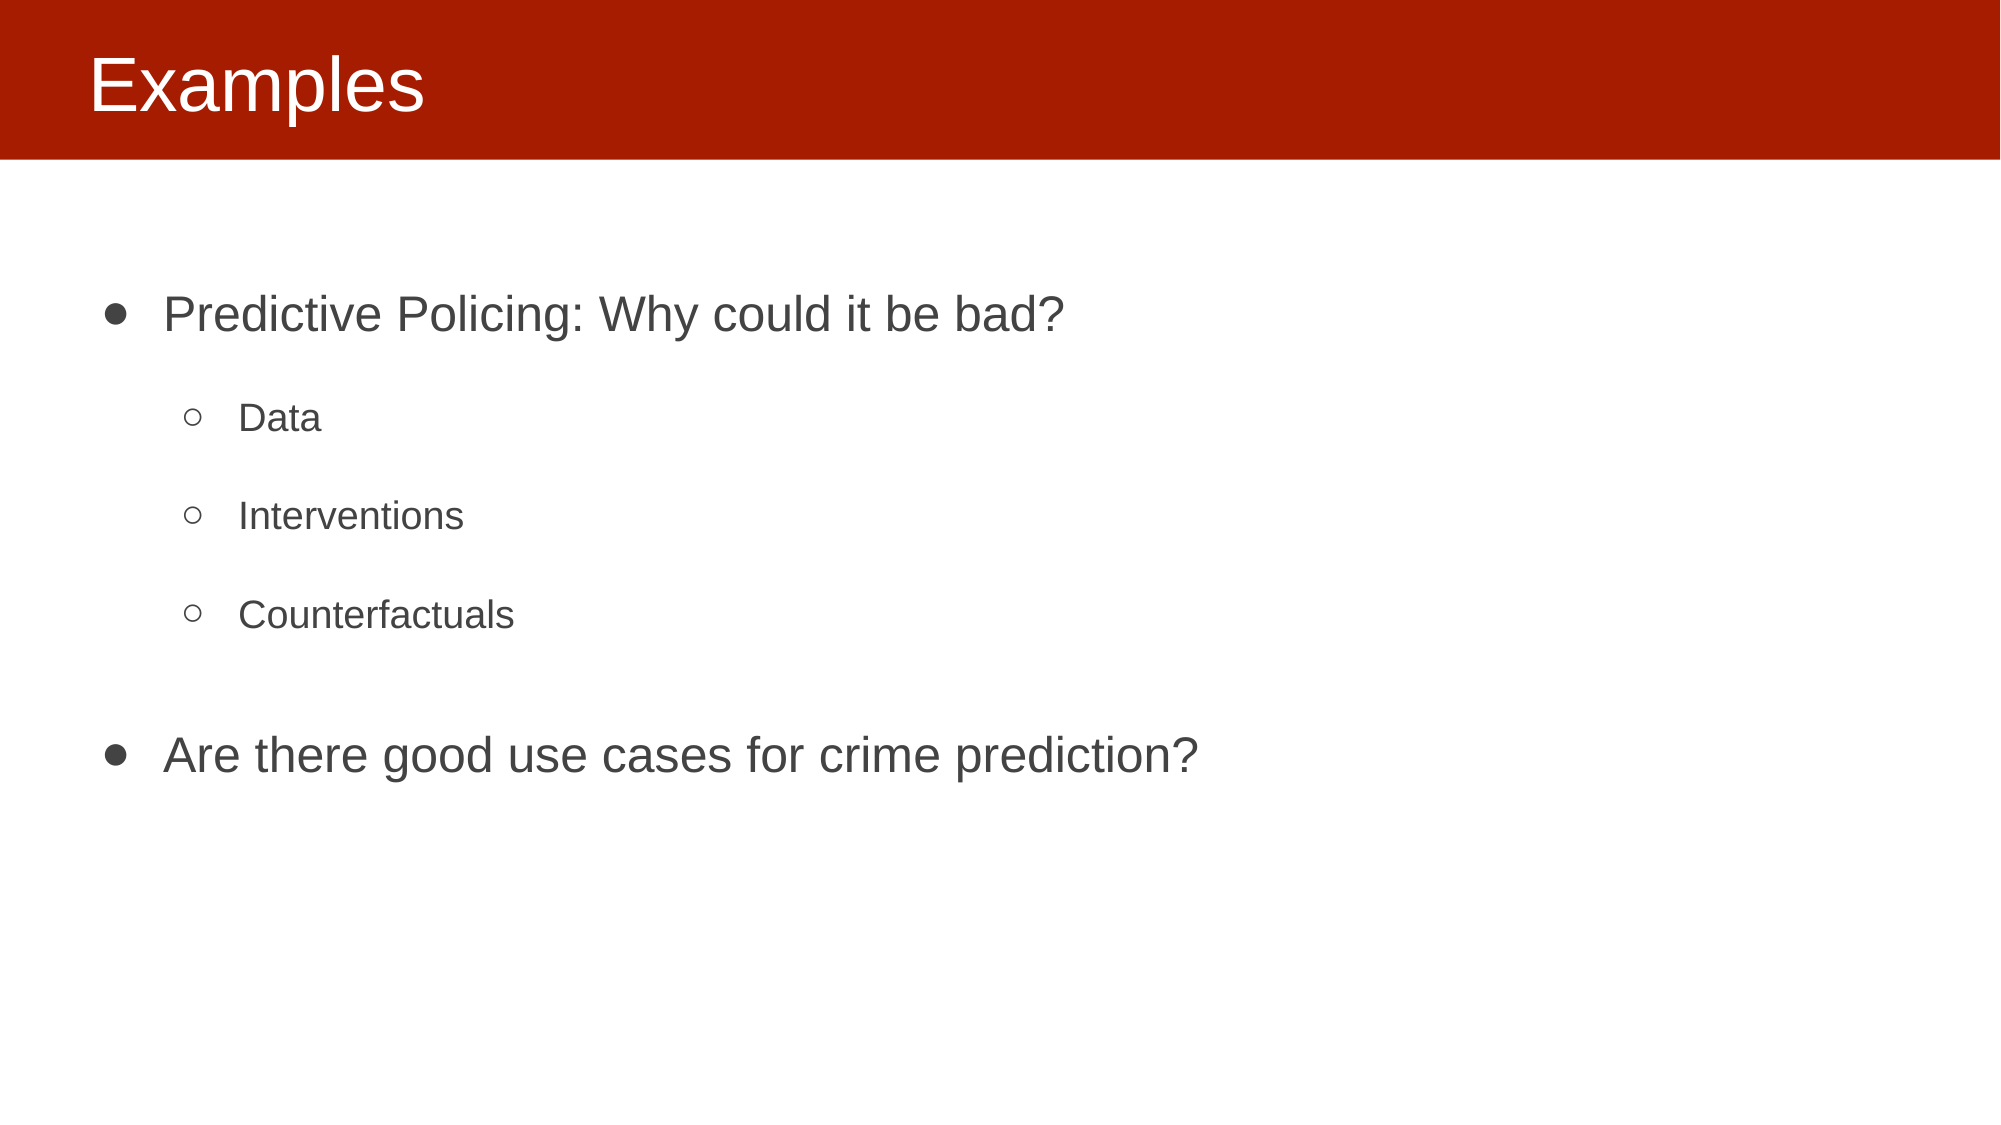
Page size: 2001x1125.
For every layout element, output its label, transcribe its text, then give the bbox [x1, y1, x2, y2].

title Examples [68, 14, 1932, 140]
list Predictive Policing: Why could it be bad? Data Interventions Counterfactuals Are there good use cases for crime prediction? [68, 252, 1932, 1000]
